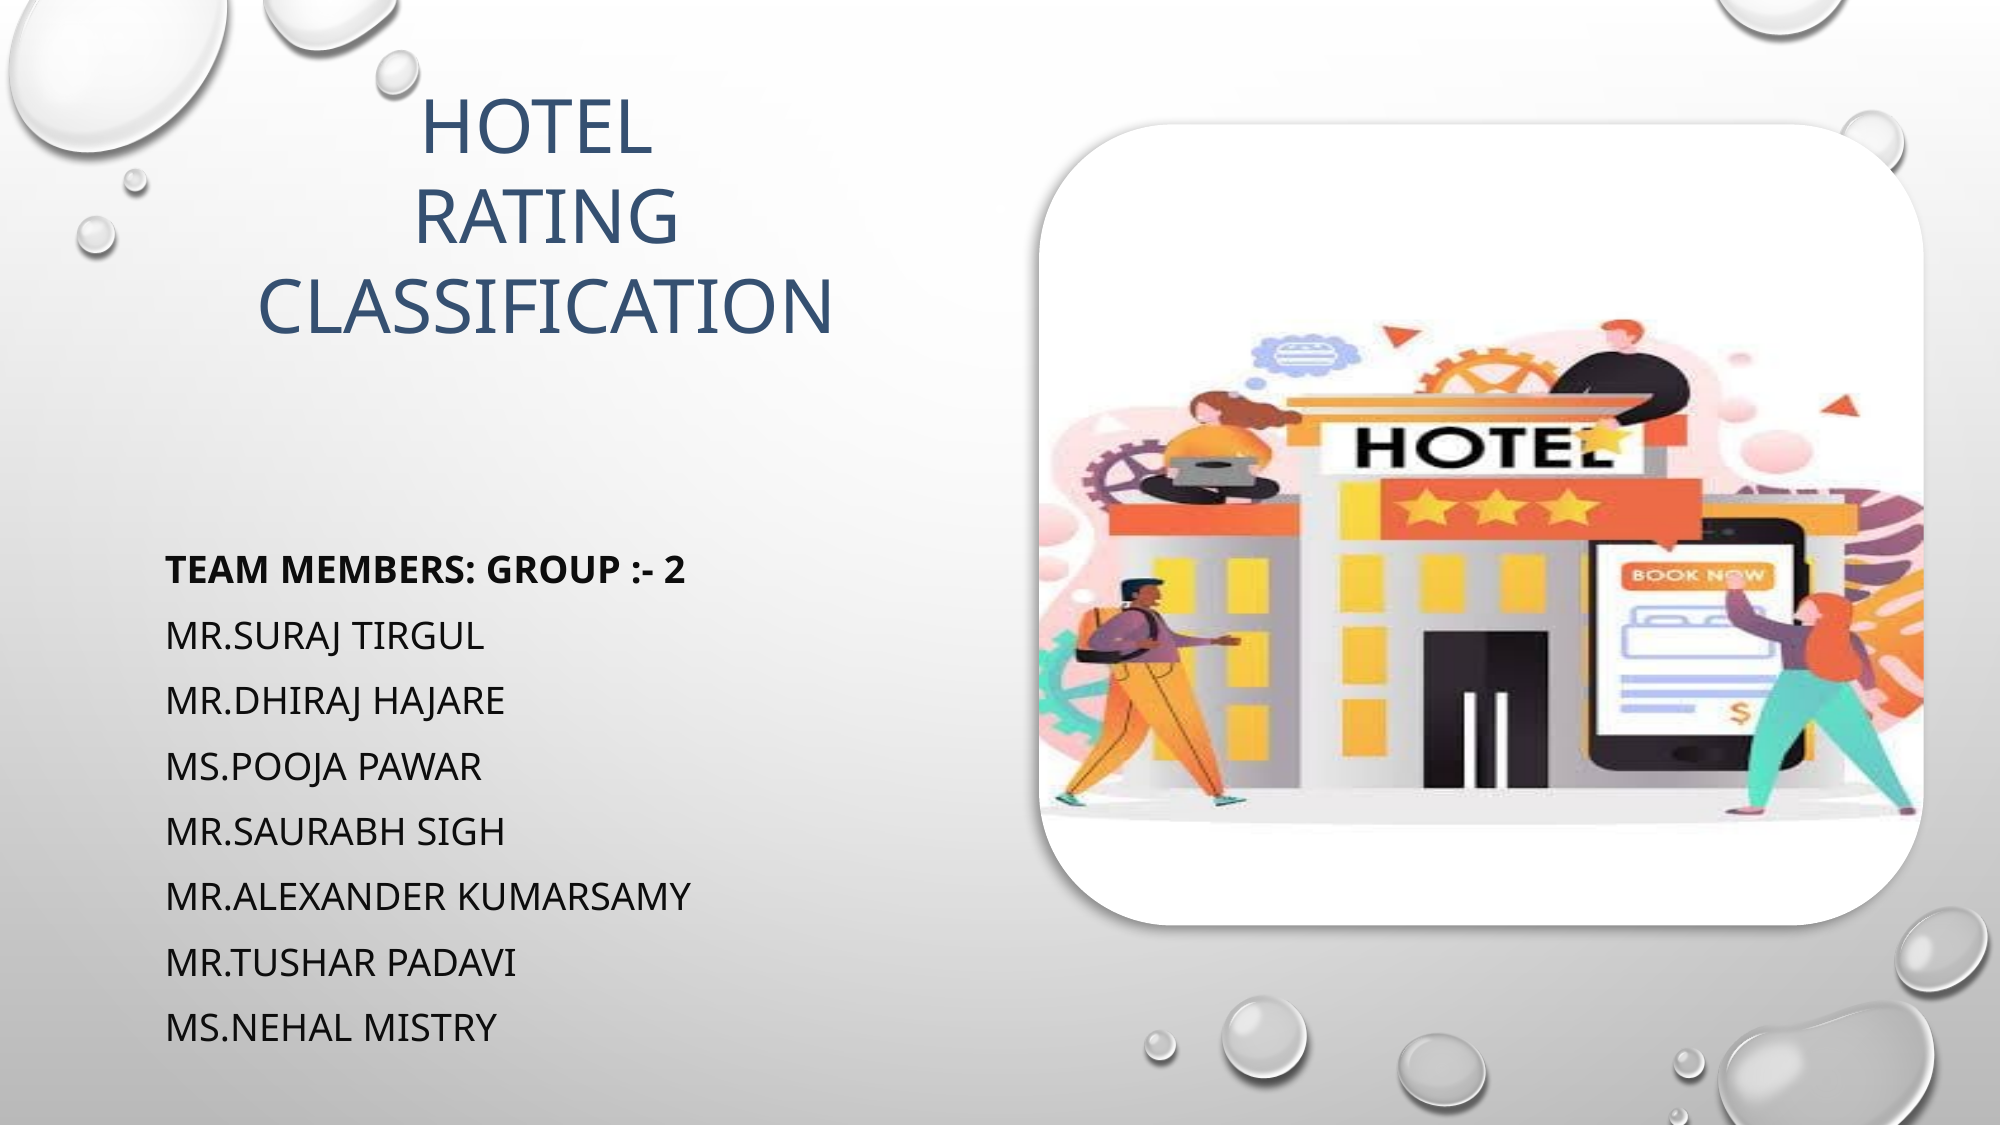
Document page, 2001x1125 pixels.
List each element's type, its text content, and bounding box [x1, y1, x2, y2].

list TEAM MEMBERS: Group :- 2 Mr.Suraj TirguL Mr.Dhiraj Hajare Ms.Pooja Pawar Mr.Saurabh Sigh Mr.Alexander Kumarsamy Mr.Tushar Padavi Ms.Nehal Mistry [149, 487, 1124, 1066]
title Hotel Rating Classification [150, 59, 944, 356]
picture [0, 0, 2000, 1125]
